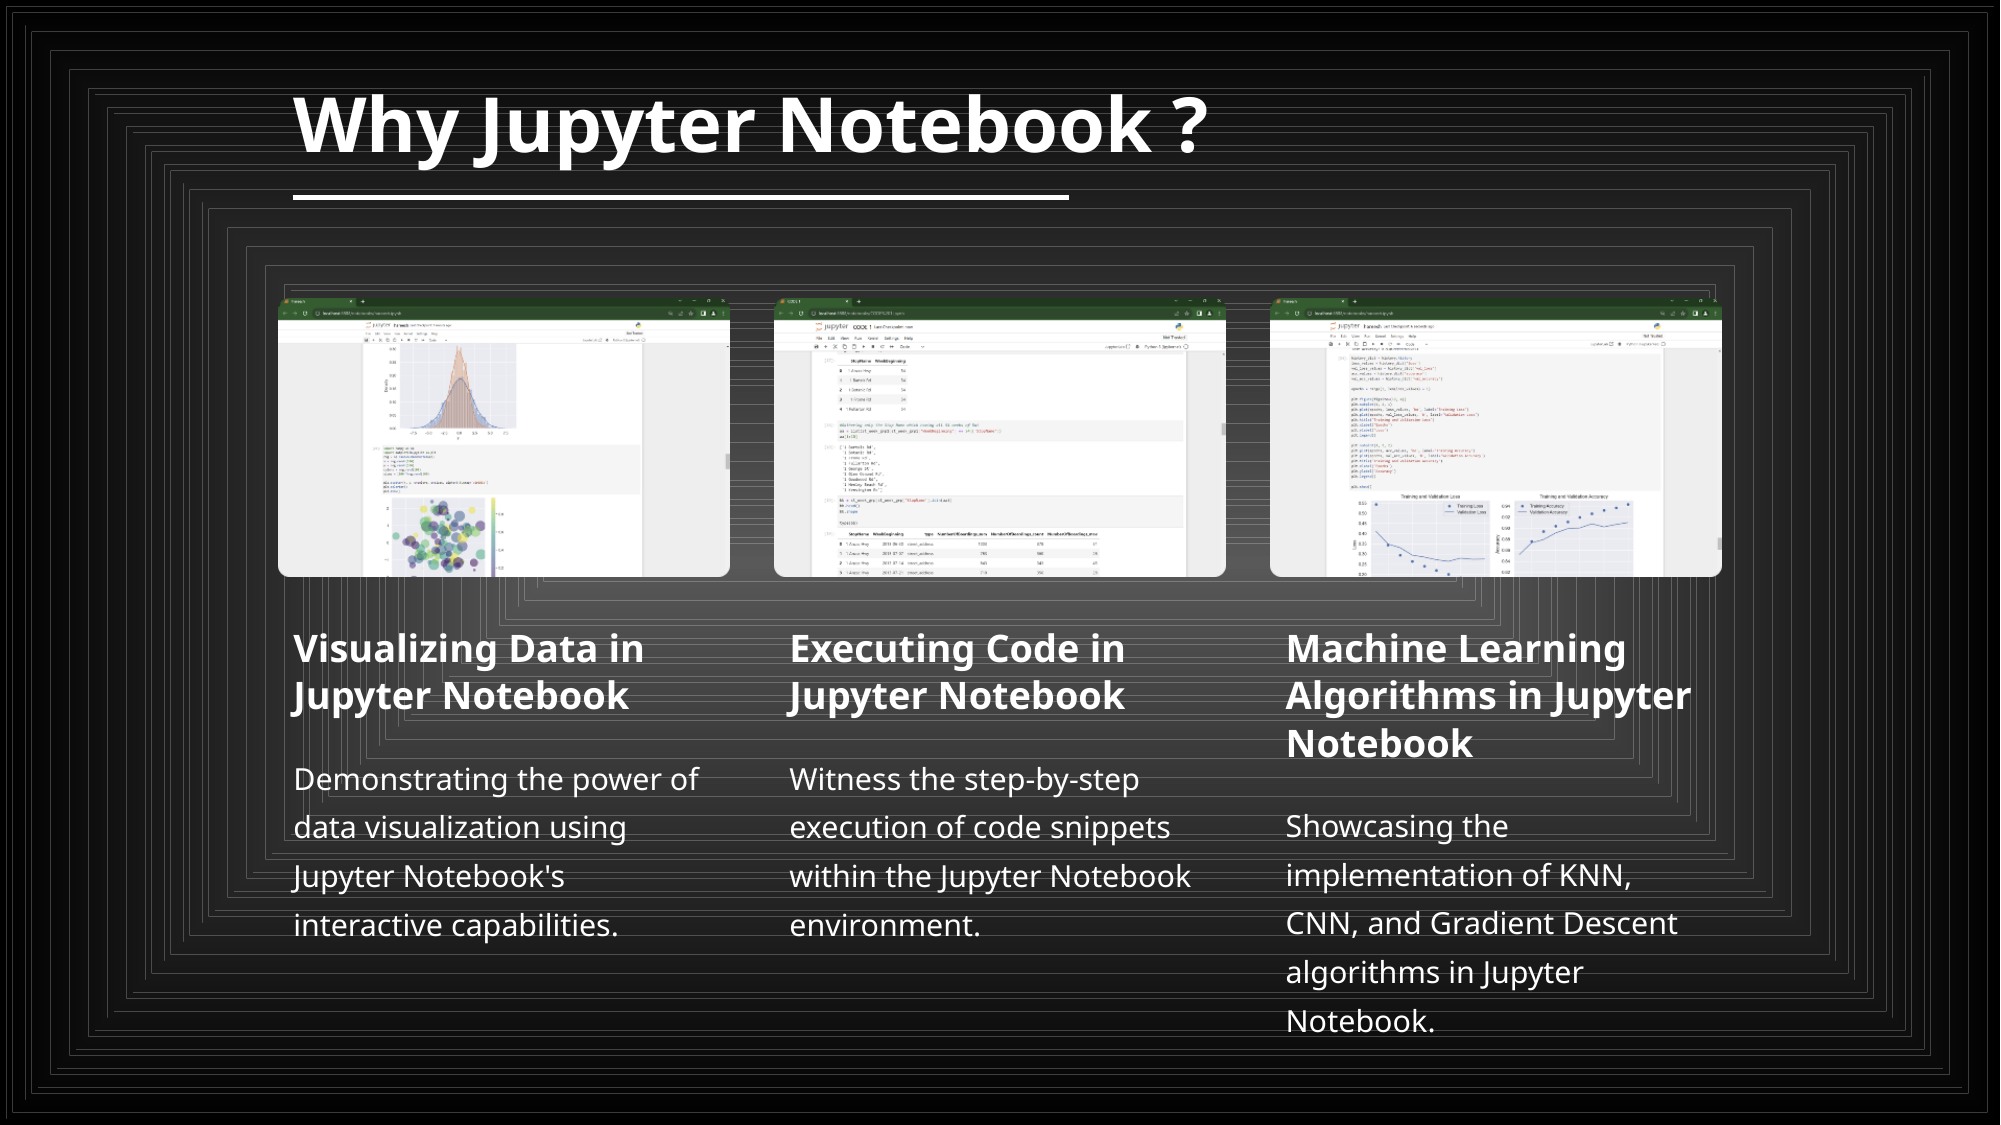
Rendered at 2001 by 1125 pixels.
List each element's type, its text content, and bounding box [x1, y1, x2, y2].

picture [278, 298, 730, 578]
picture [774, 298, 1226, 578]
text_box Demonstrating the power of data visualization using Jupyter Notebook's interactive capabilities. [278, 740, 730, 935]
picture [1270, 298, 1722, 578]
text_box Showcasing the implementation of KNN, CNN, and Gradient Descent algorithms in Jupyter Notebook. [1270, 787, 1722, 983]
text_box Why Jupyter Notebook ? [278, 65, 1155, 160]
text_box Executing Code in Jupyter Notebook [774, 615, 1226, 710]
text_box Witness the step-by-step execution of code snippets within the Jupyter Notebook environment. [774, 740, 1226, 935]
text_box Machine Learning Algorithms in Jupyter Notebook [1270, 615, 1722, 758]
text_box Visualizing Data in Jupyter Notebook [278, 615, 730, 710]
